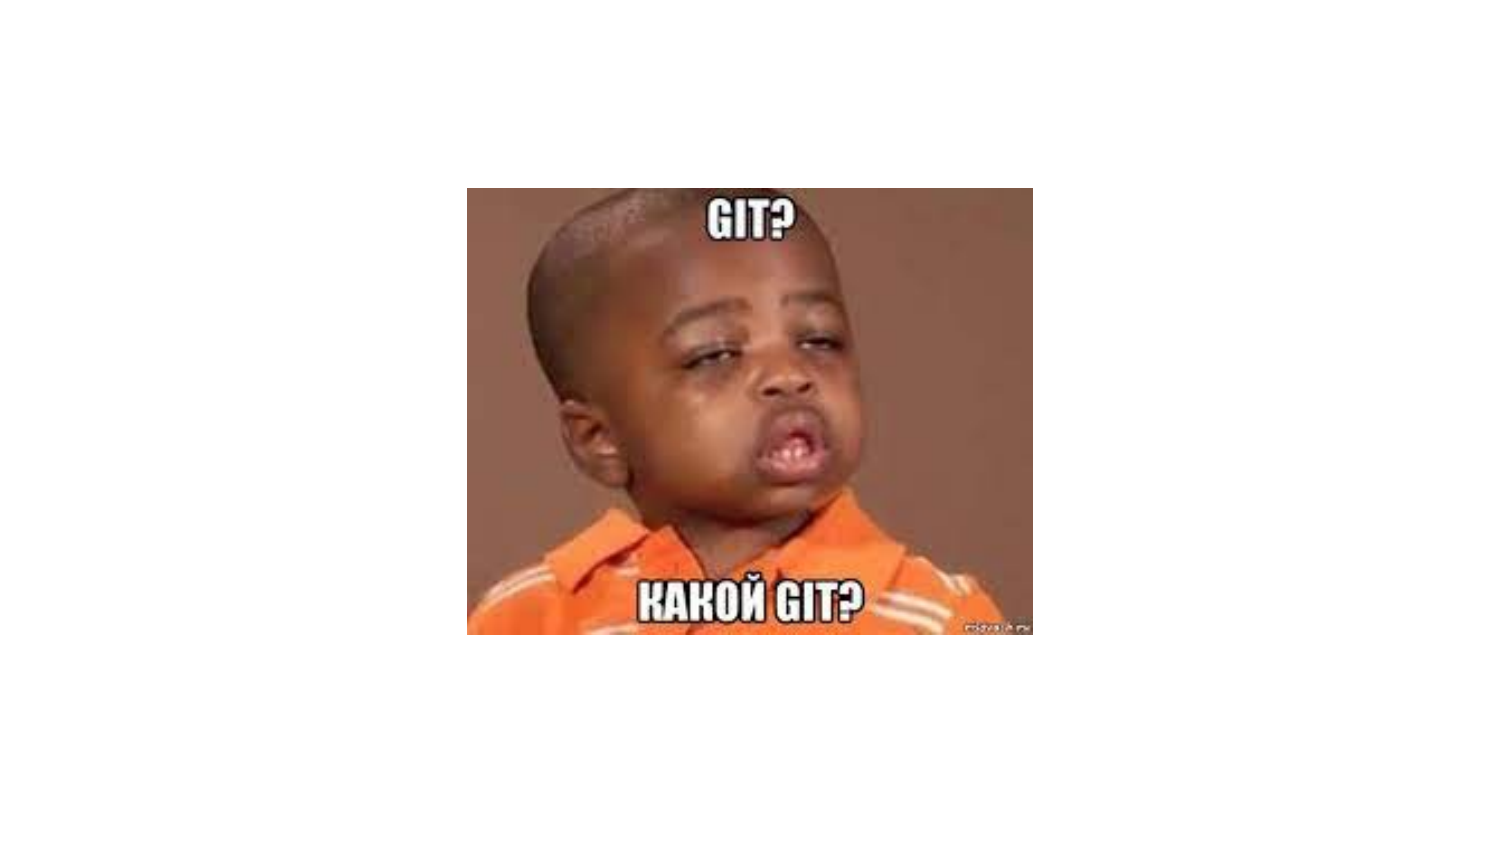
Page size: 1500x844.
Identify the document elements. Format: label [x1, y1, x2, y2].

picture [467, 187, 1033, 635]
